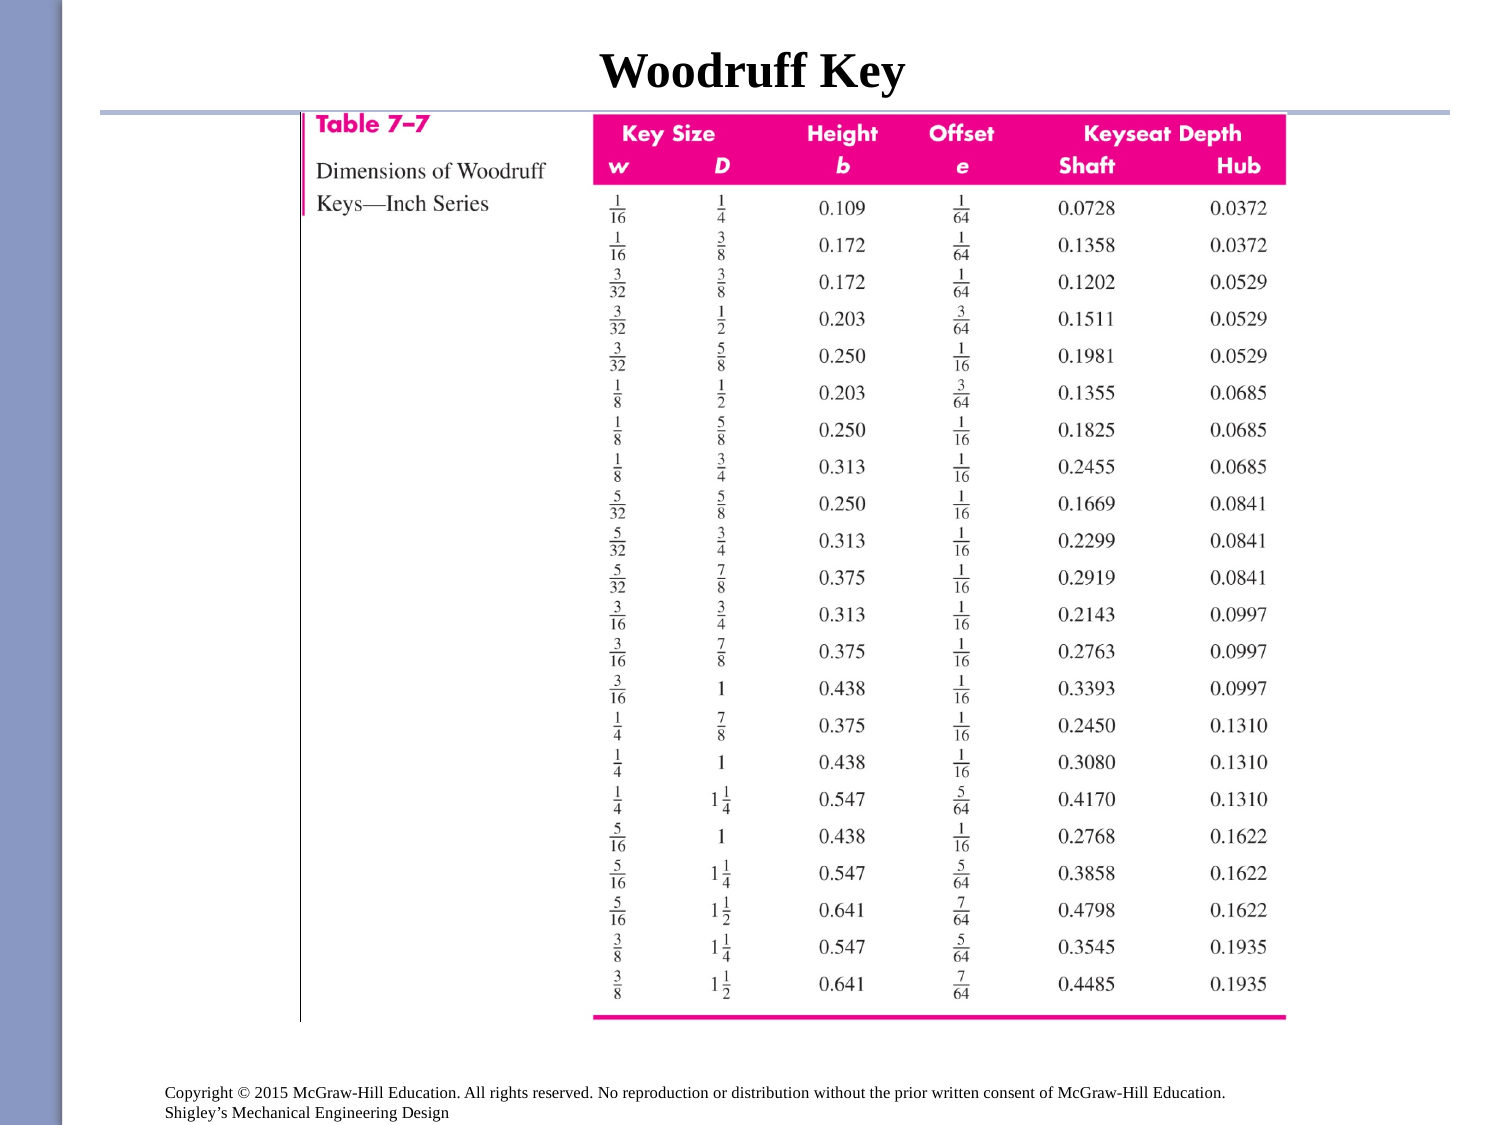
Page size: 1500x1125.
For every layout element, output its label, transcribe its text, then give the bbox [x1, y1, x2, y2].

title Woodruff Key [137, 30, 1368, 106]
picture [299, 112, 1288, 1022]
